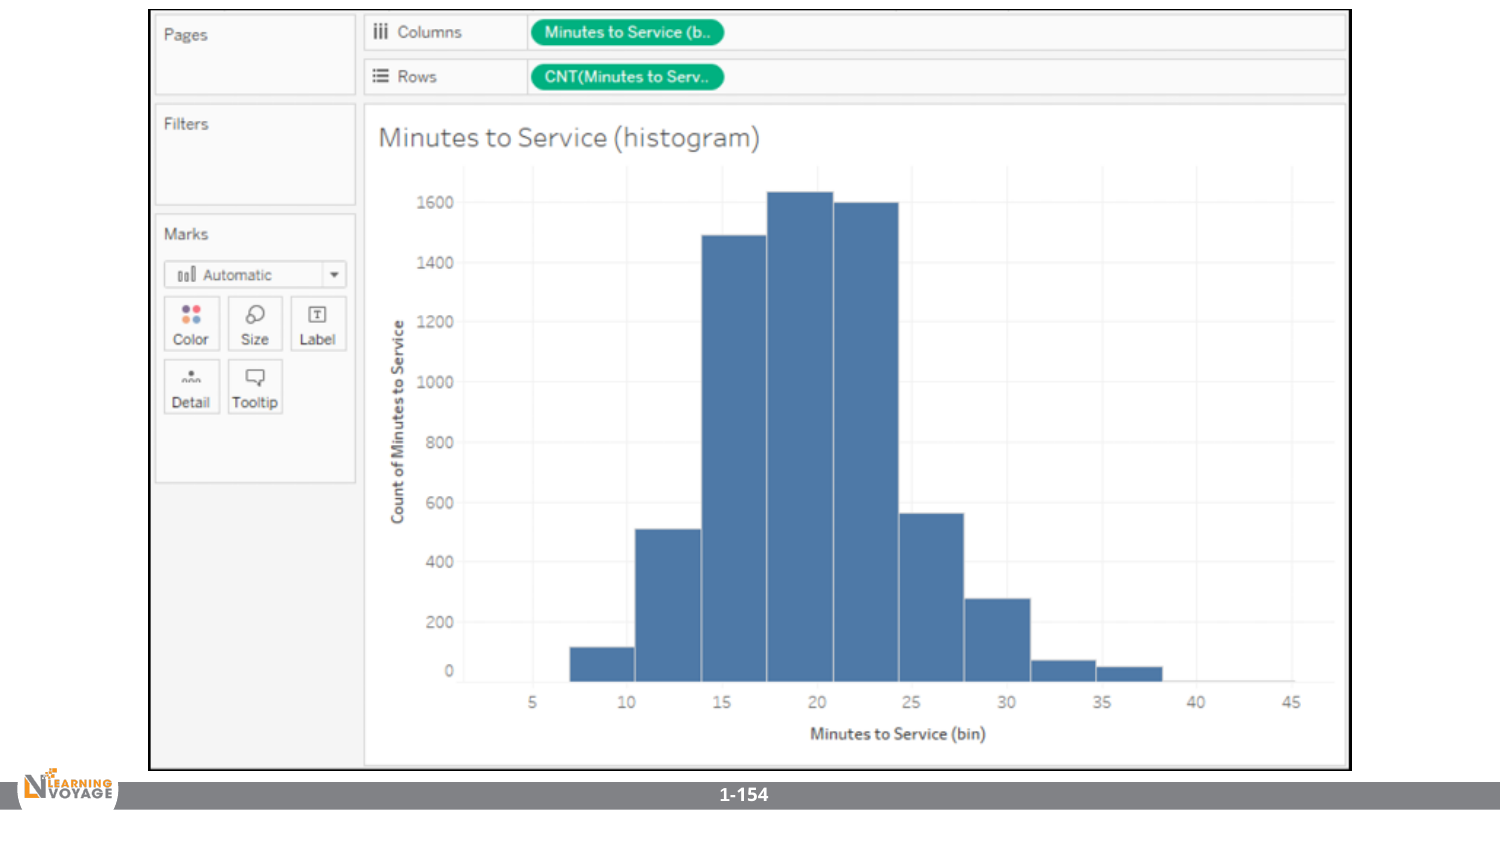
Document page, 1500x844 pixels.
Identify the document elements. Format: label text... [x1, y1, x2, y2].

picture [148, 9, 1352, 771]
picture [0, 706, 144, 844]
slide_number 1-154 [692, 771, 784, 821]
